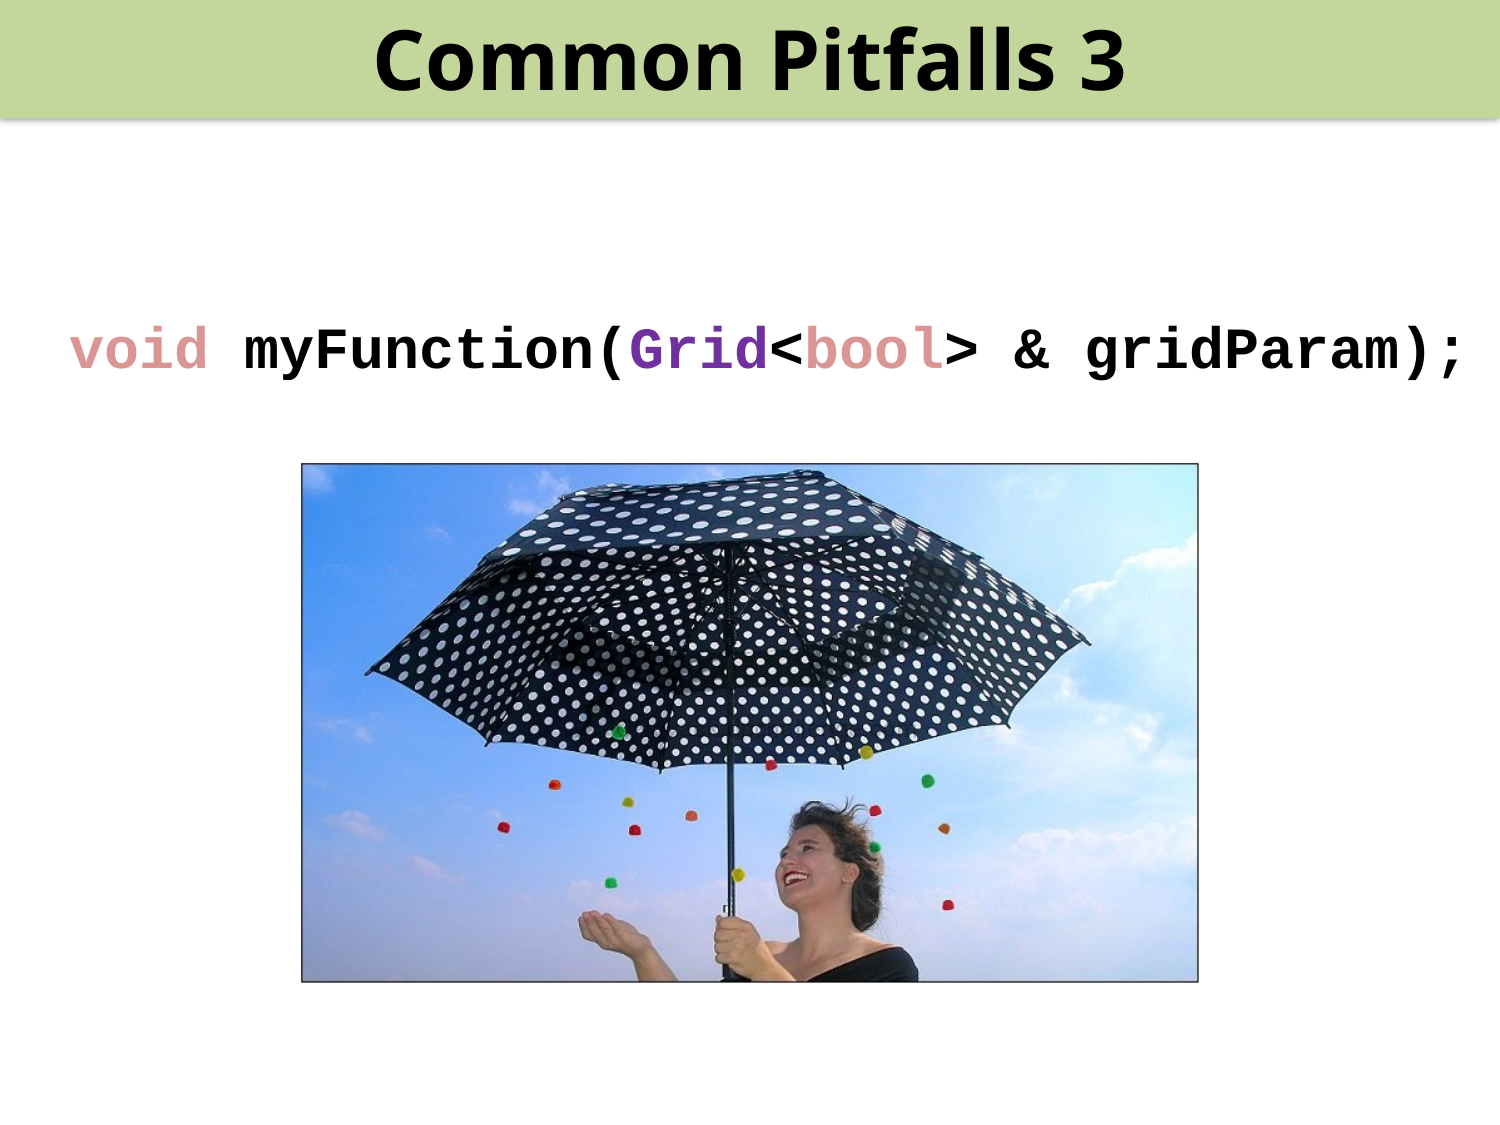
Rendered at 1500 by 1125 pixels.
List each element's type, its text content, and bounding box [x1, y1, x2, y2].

text_box void myFunction(Grid<bool> & gridParam); [54, 303, 1485, 388]
text_box Common Pitfalls 3 [0, 0, 1500, 122]
picture [300, 462, 1200, 984]
